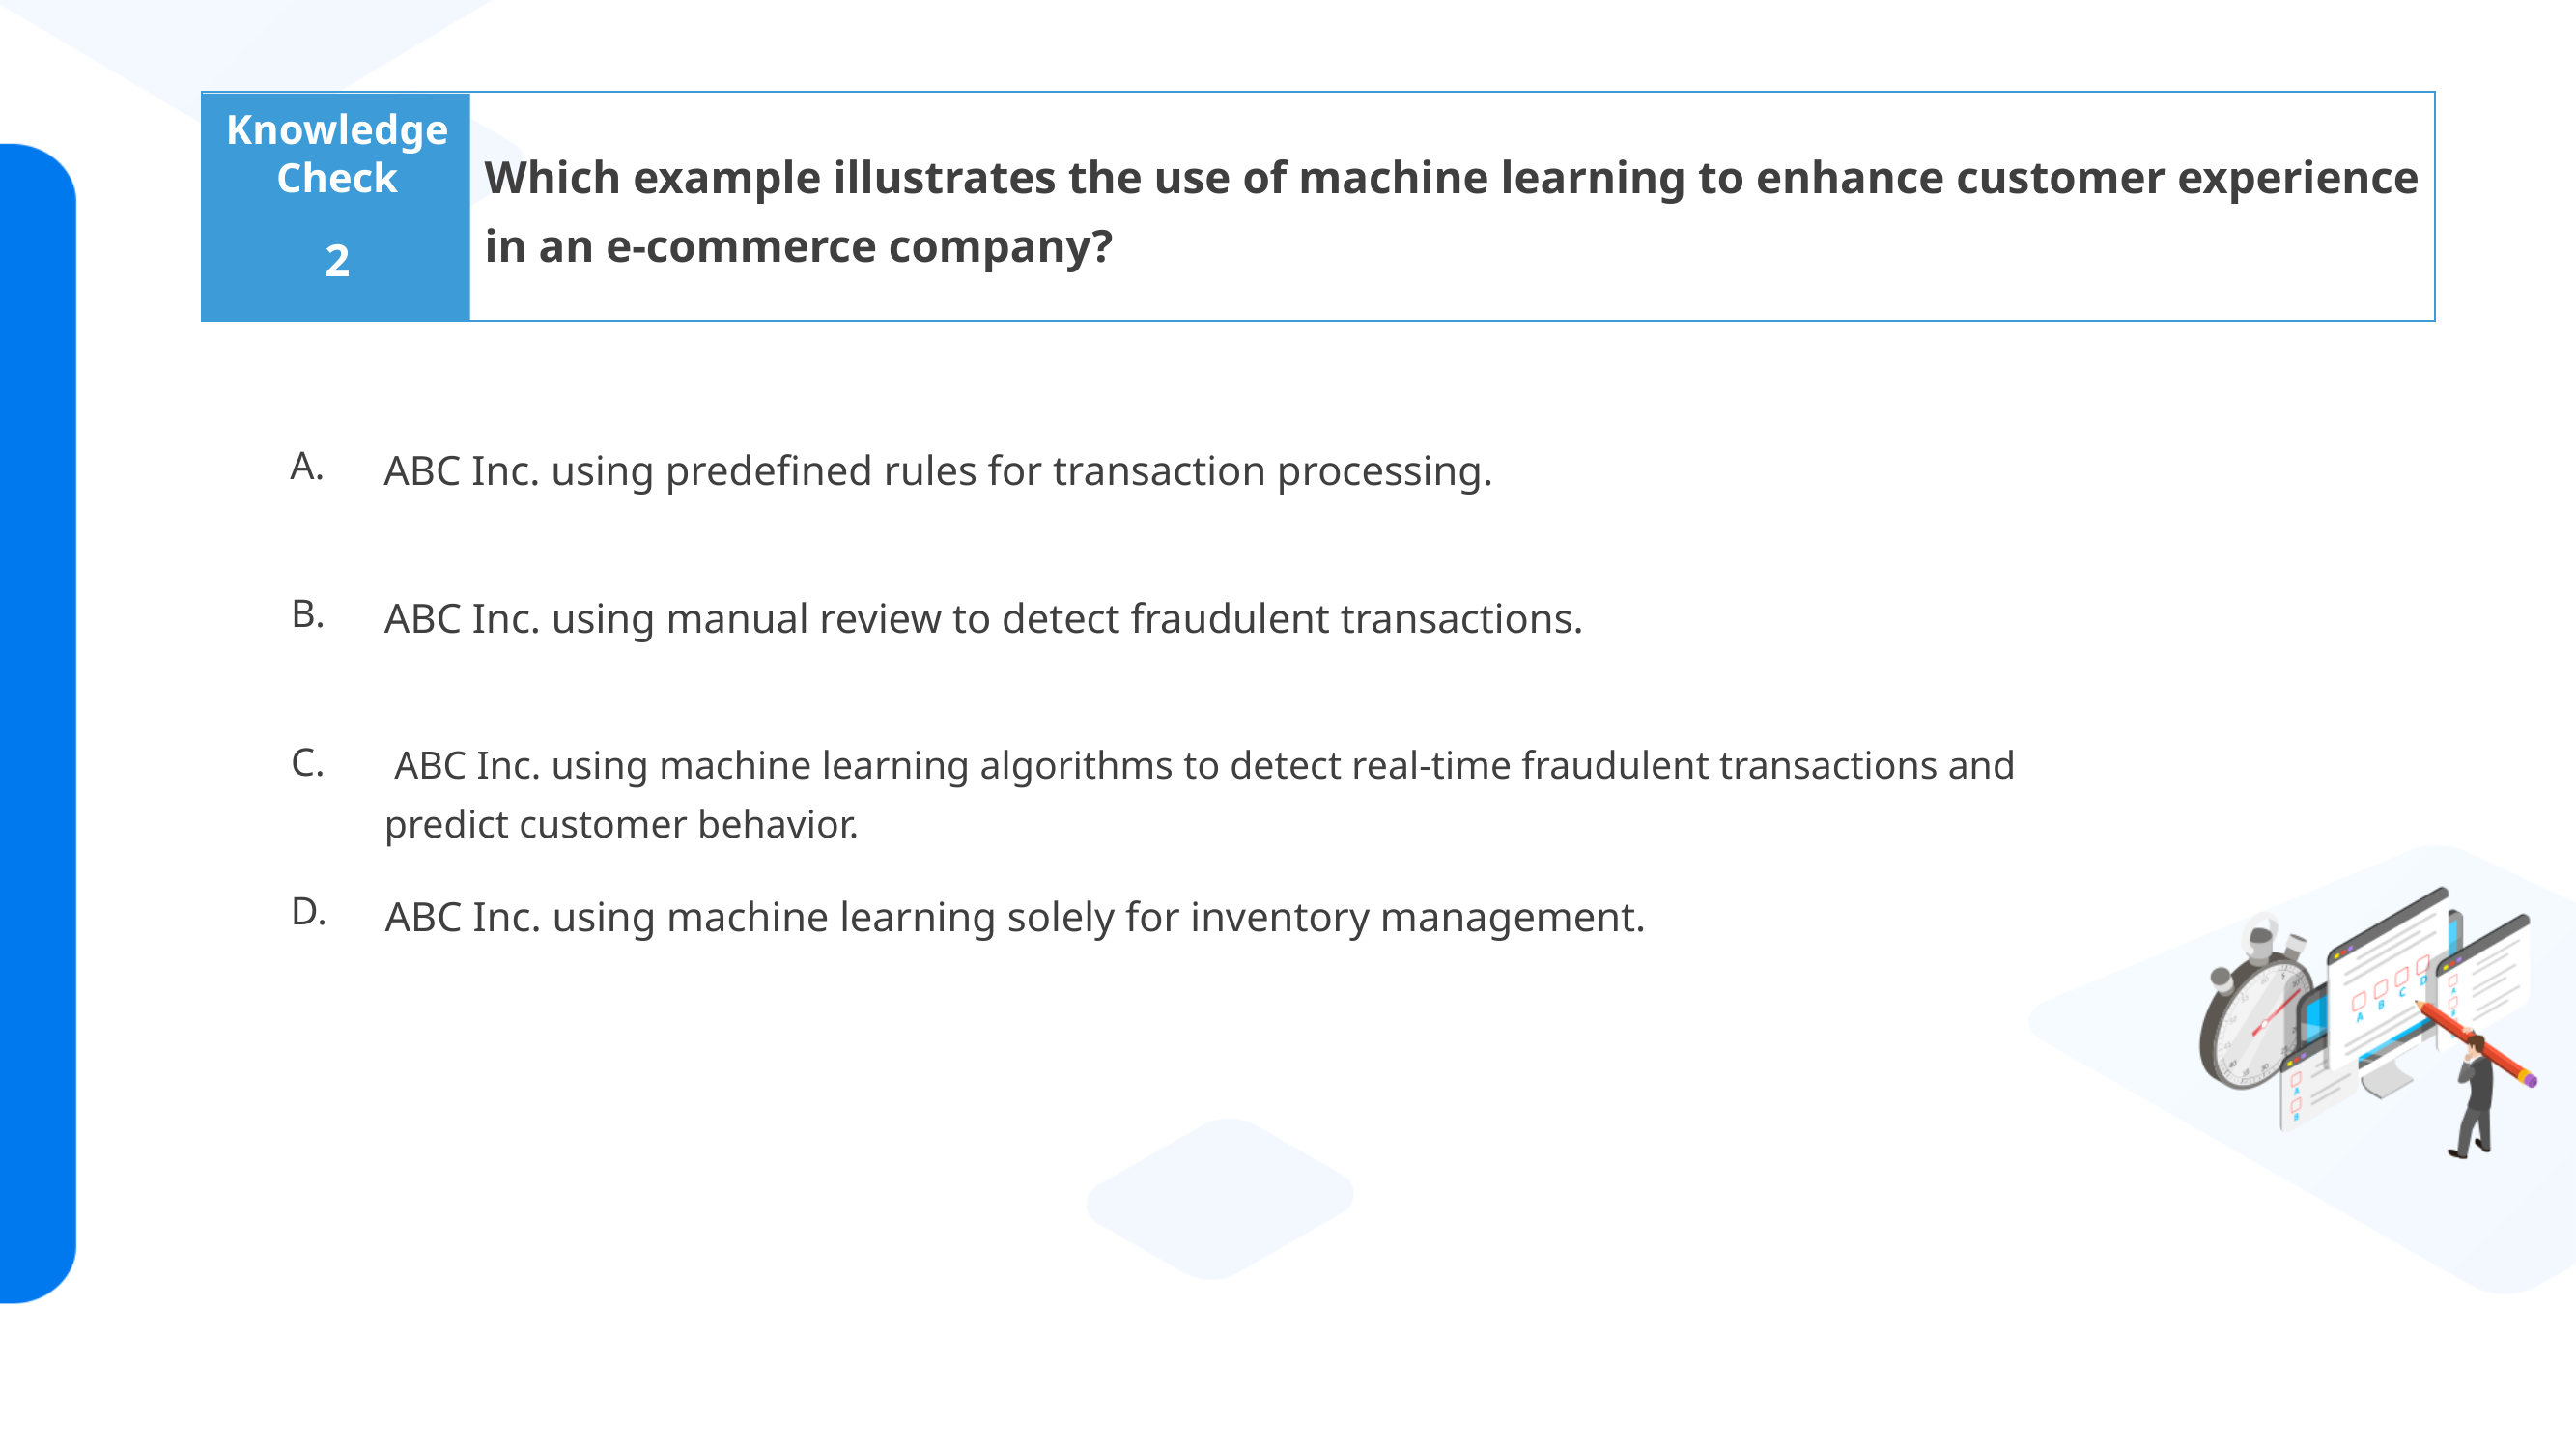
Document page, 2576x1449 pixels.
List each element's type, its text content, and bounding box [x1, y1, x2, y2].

list ABC Inc. using machine learning solely for inventory management. [370, 873, 2154, 1007]
picture [0, 0, 2576, 1449]
list 2 [247, 188, 428, 321]
list ABC Inc. using manual review to detect fraudulent transactions. [369, 575, 2153, 708]
list ABC Inc. using machine learning algorithms to detect real-time fraudulent transactions and predict customer behavior. [369, 724, 2153, 857]
list Which example illustrates the use of machine learning to enhance customer experience in an e-commerce company? [469, 91, 2436, 322]
list ABC Inc. using predefined rules for transaction processing. [369, 427, 2152, 560]
